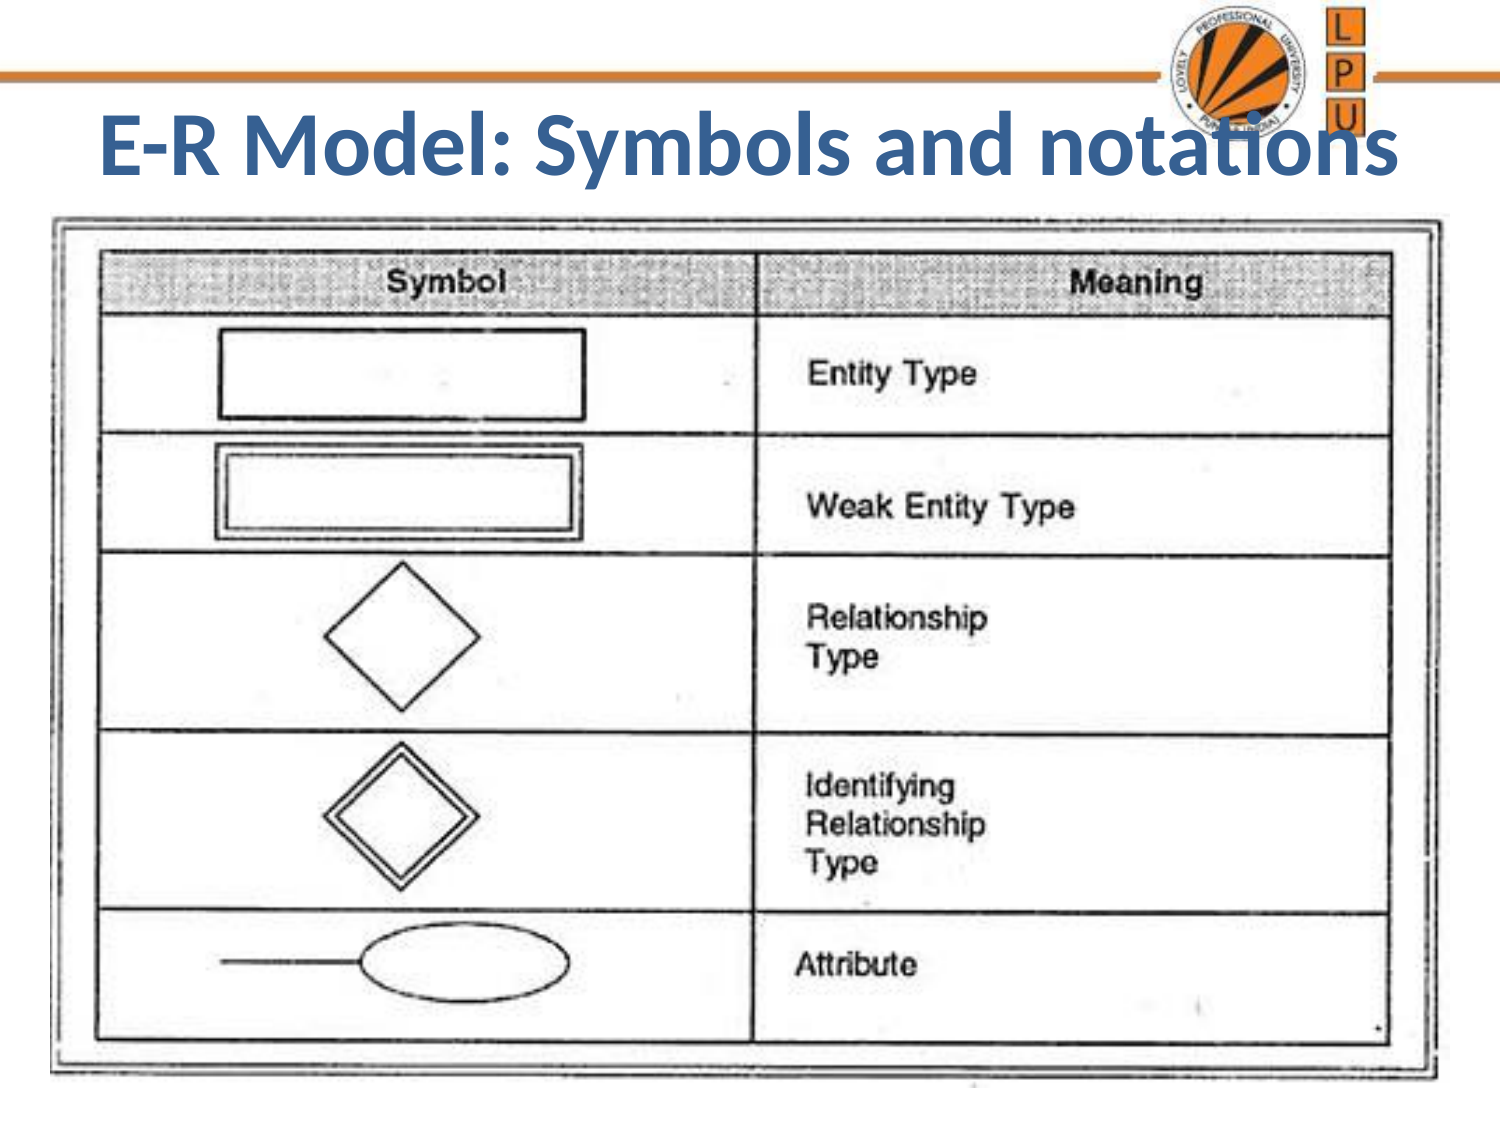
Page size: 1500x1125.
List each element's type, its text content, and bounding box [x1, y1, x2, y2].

picture [0, 0, 1500, 1125]
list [49, 212, 1451, 1088]
title E-R Model: Symbols and notations [75, 45, 1425, 210]
